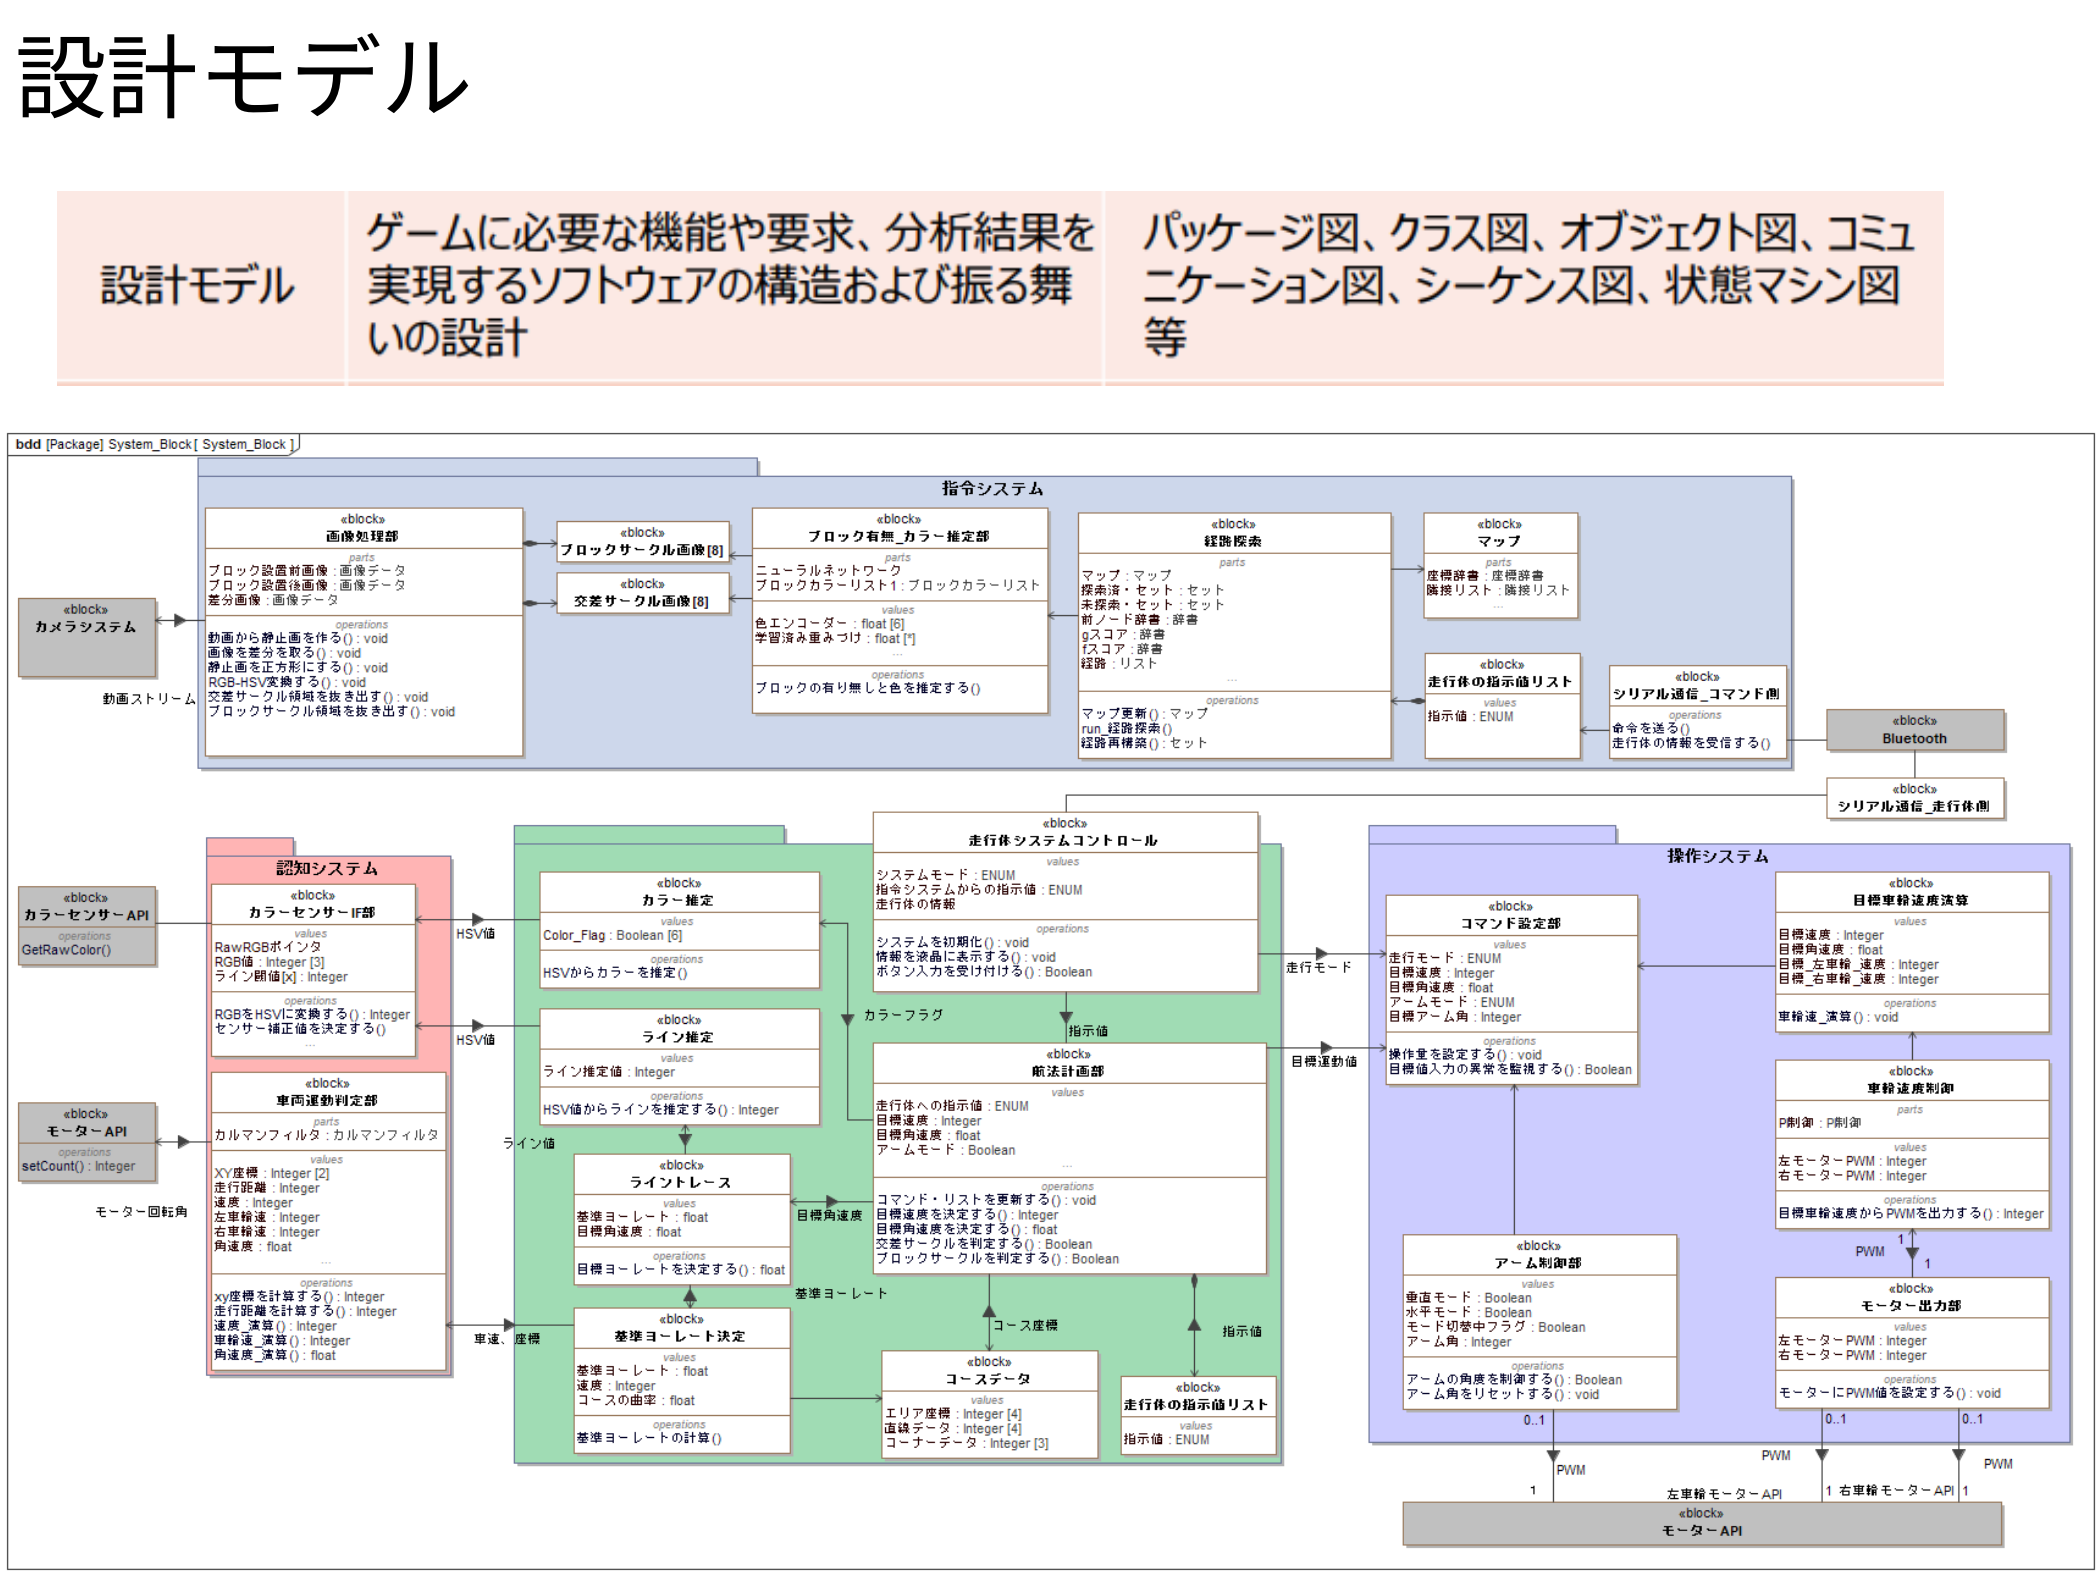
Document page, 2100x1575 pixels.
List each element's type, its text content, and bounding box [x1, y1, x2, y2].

title 設計モデル [0, 13, 1812, 150]
picture [1, 427, 2100, 1575]
picture [57, 191, 1944, 386]
